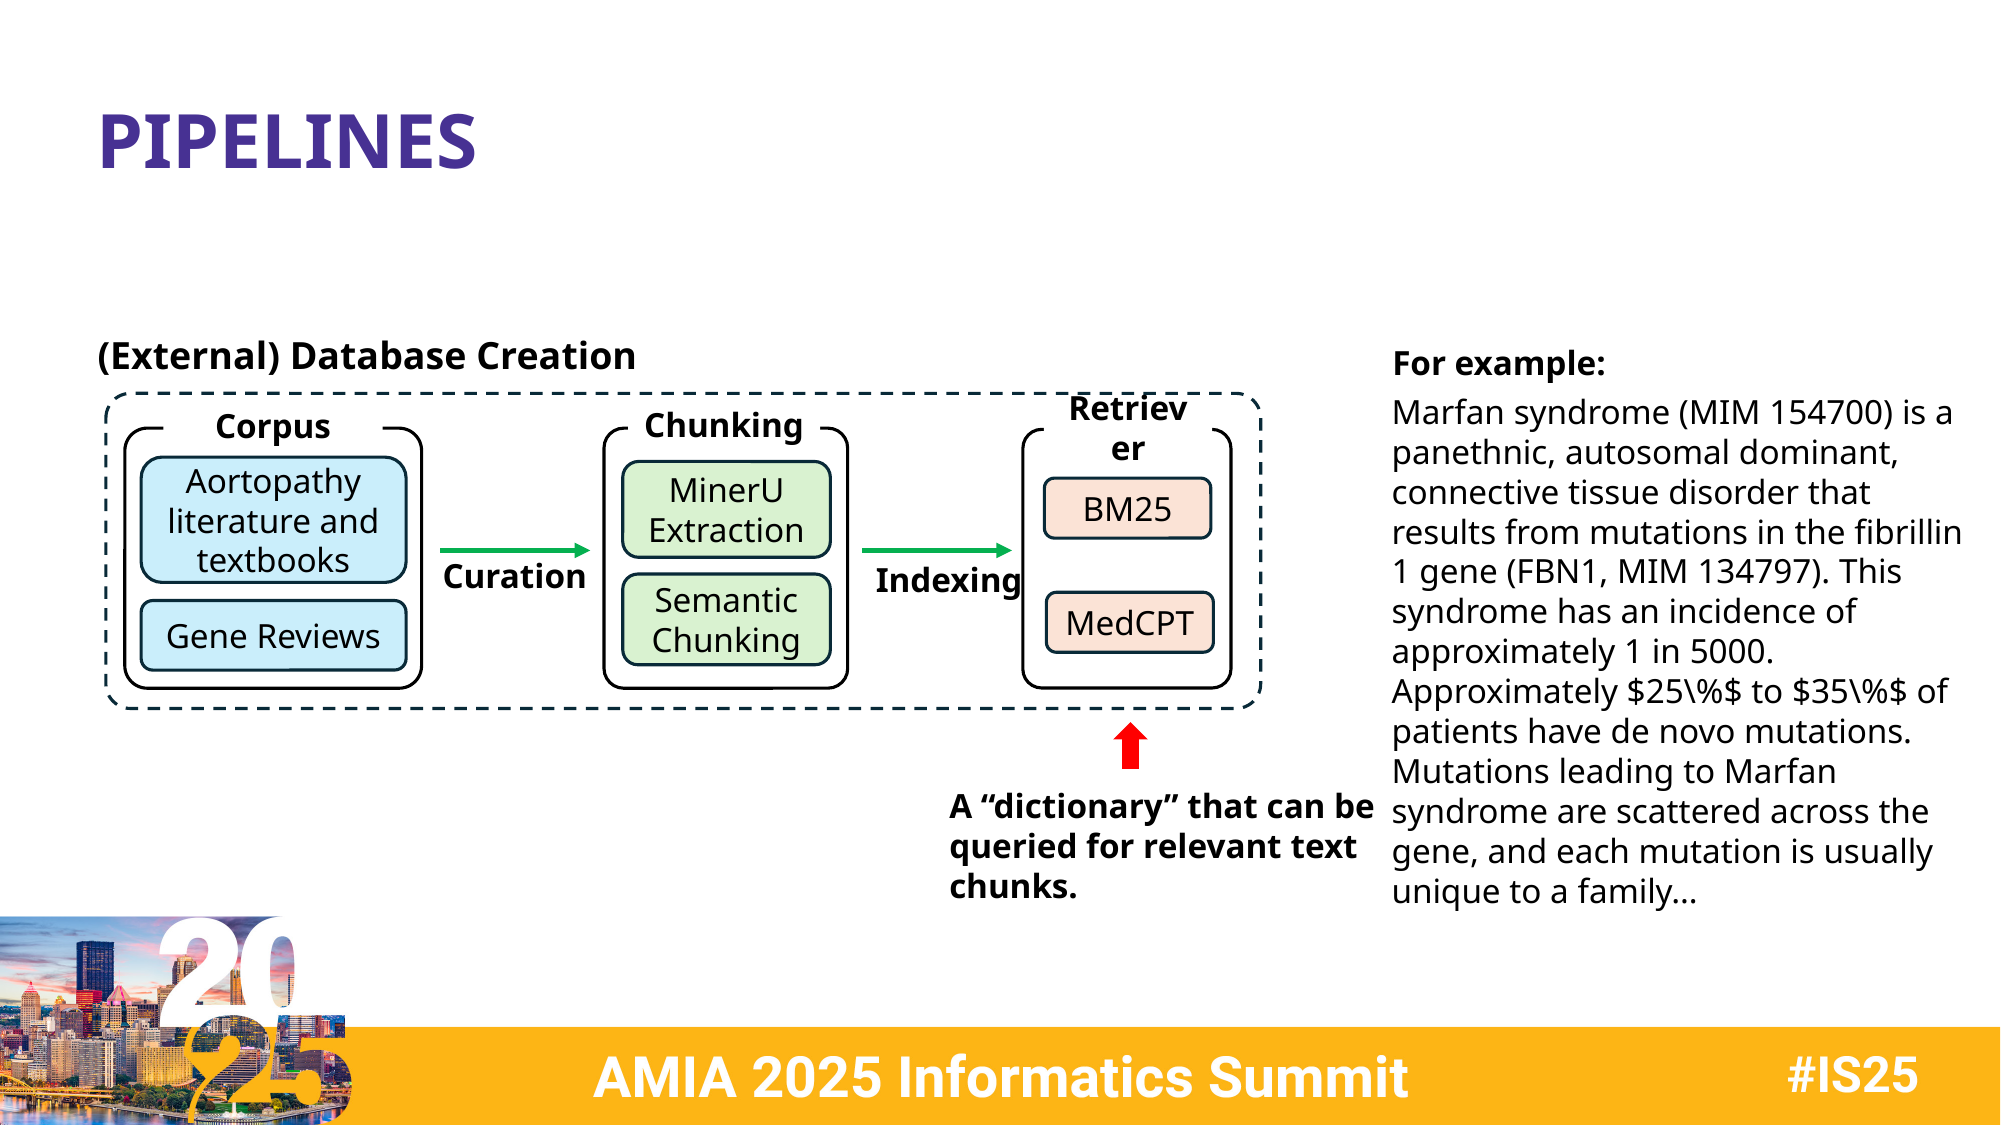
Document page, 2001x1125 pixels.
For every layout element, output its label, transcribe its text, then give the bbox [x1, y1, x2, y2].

text_box [1113, 722, 1148, 769]
text_box For example: [1377, 334, 1981, 390]
text_box [104, 391, 1263, 711]
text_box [1022, 396, 1232, 689]
text_box PIPELINES [81, 85, 1002, 191]
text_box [124, 398, 423, 689]
text_box (External) Database Creation [82, 324, 653, 385]
text_box A “dictionary” that can be queried for relevant text chunks. [934, 777, 1416, 970]
text_box [163, 1015, 195, 1076]
text_box Indexing [861, 552, 1021, 607]
picture [0, 0, 2001, 1125]
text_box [603, 396, 849, 689]
text_box Curation [423, 548, 603, 603]
text_box Marfan syndrome (MIM 154700) is a panethnic, autosomal dominant, connective tissue disorder that results from mutations in the fibrillin 1 gene (FBN1, MIM 134797). This syndrome has an incidence of approximately 1 in 5000. Approximately $25\%$ to $35\%$ of patients have de novo mutations. Mutations leading to Marfan syndrome are scattered across the gene, and each mutation is usually unique to a family… [1376, 383, 1980, 918]
